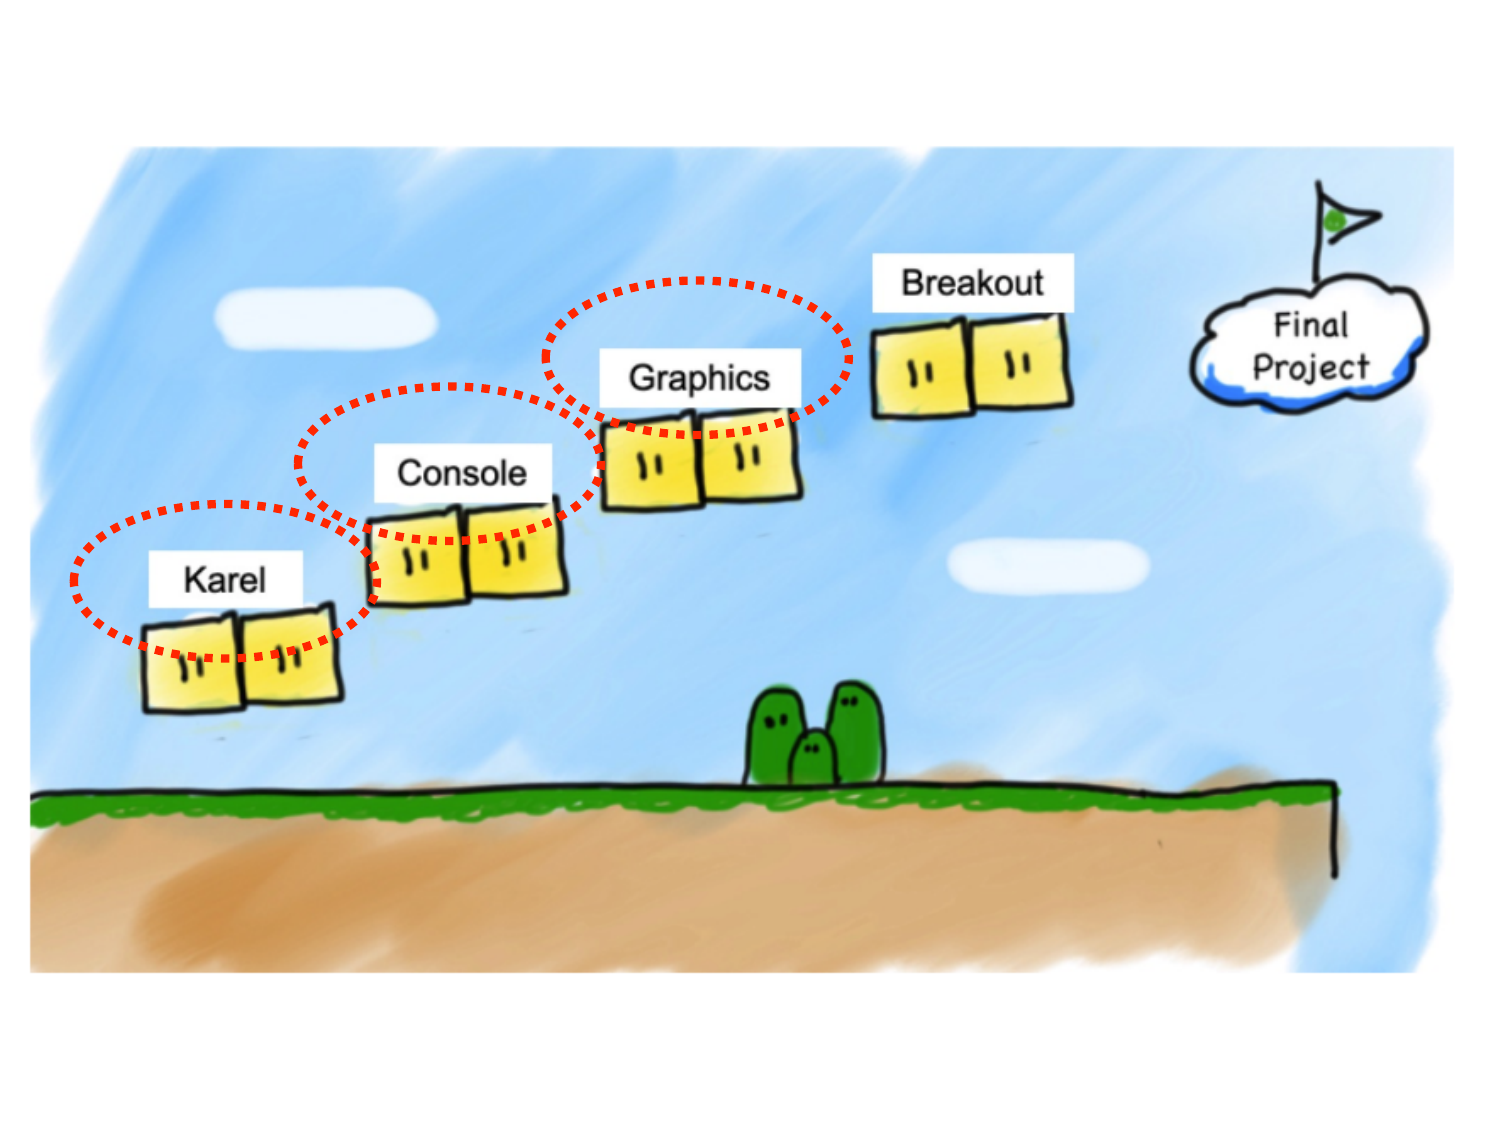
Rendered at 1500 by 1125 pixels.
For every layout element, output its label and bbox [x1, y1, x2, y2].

picture [0, 128, 1500, 997]
